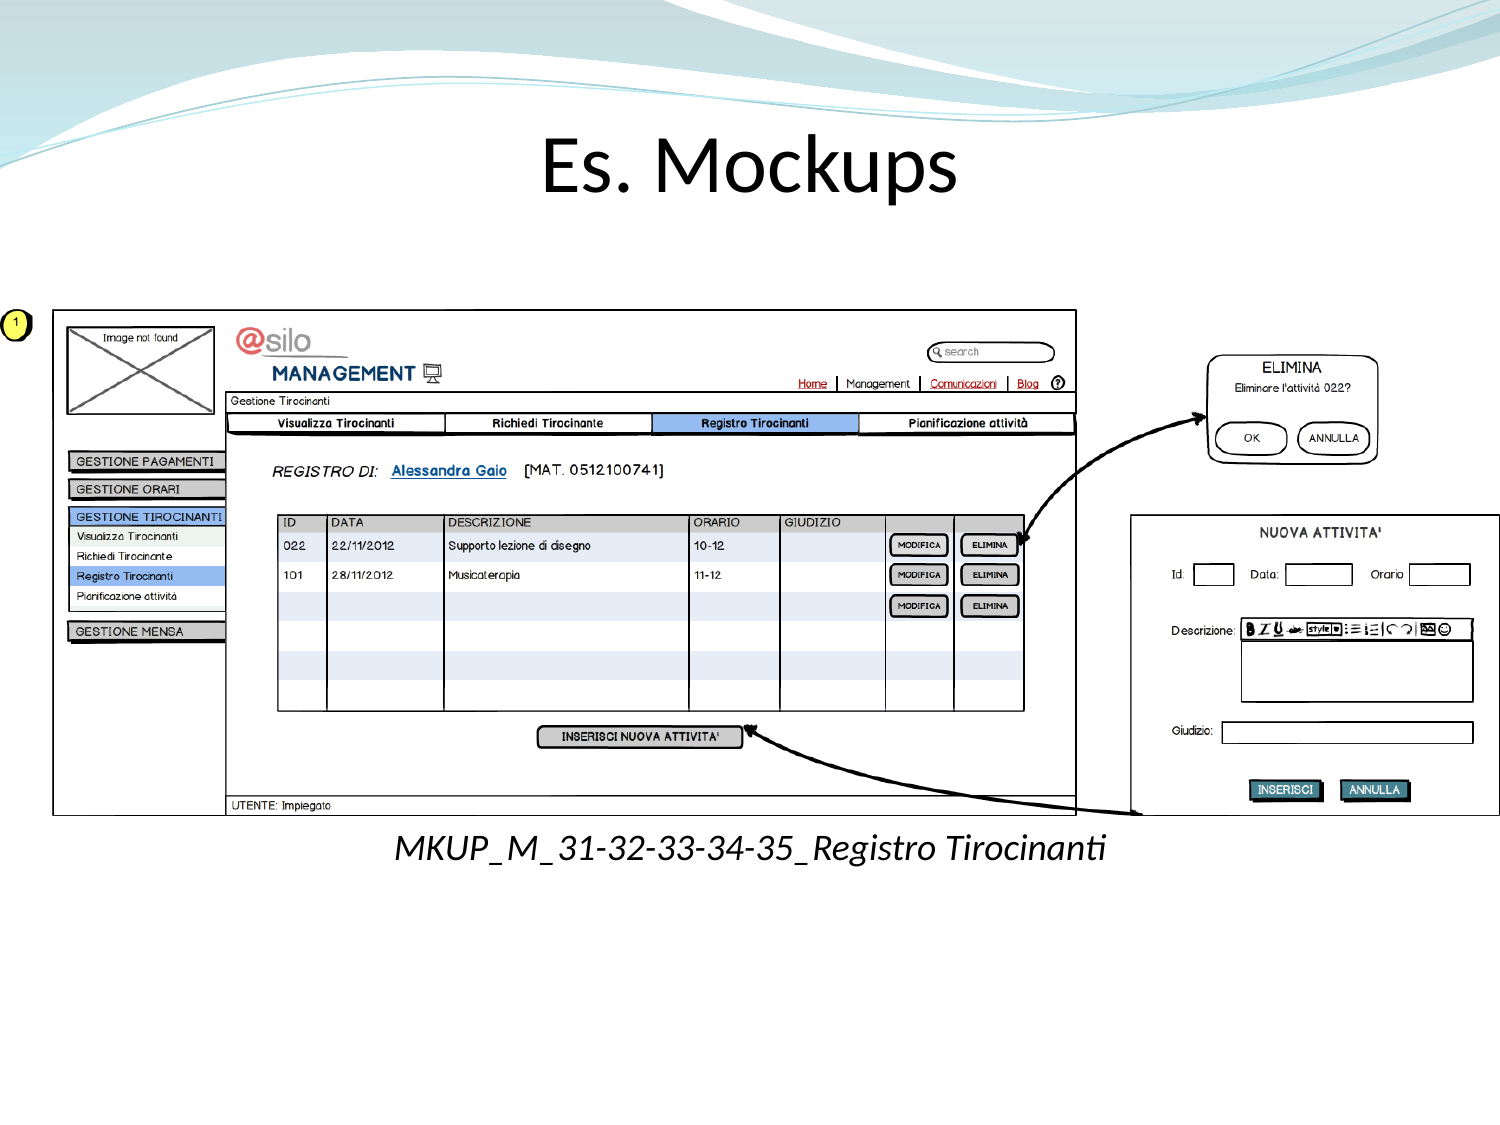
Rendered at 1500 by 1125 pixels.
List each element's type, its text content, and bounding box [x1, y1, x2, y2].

text_box Es. Mockups [0, 101, 1500, 217]
text_box MKUP_M_31-32-33-34-35_Registro Tirocinanti [26, 829, 1474, 876]
picture [0, 309, 1500, 816]
